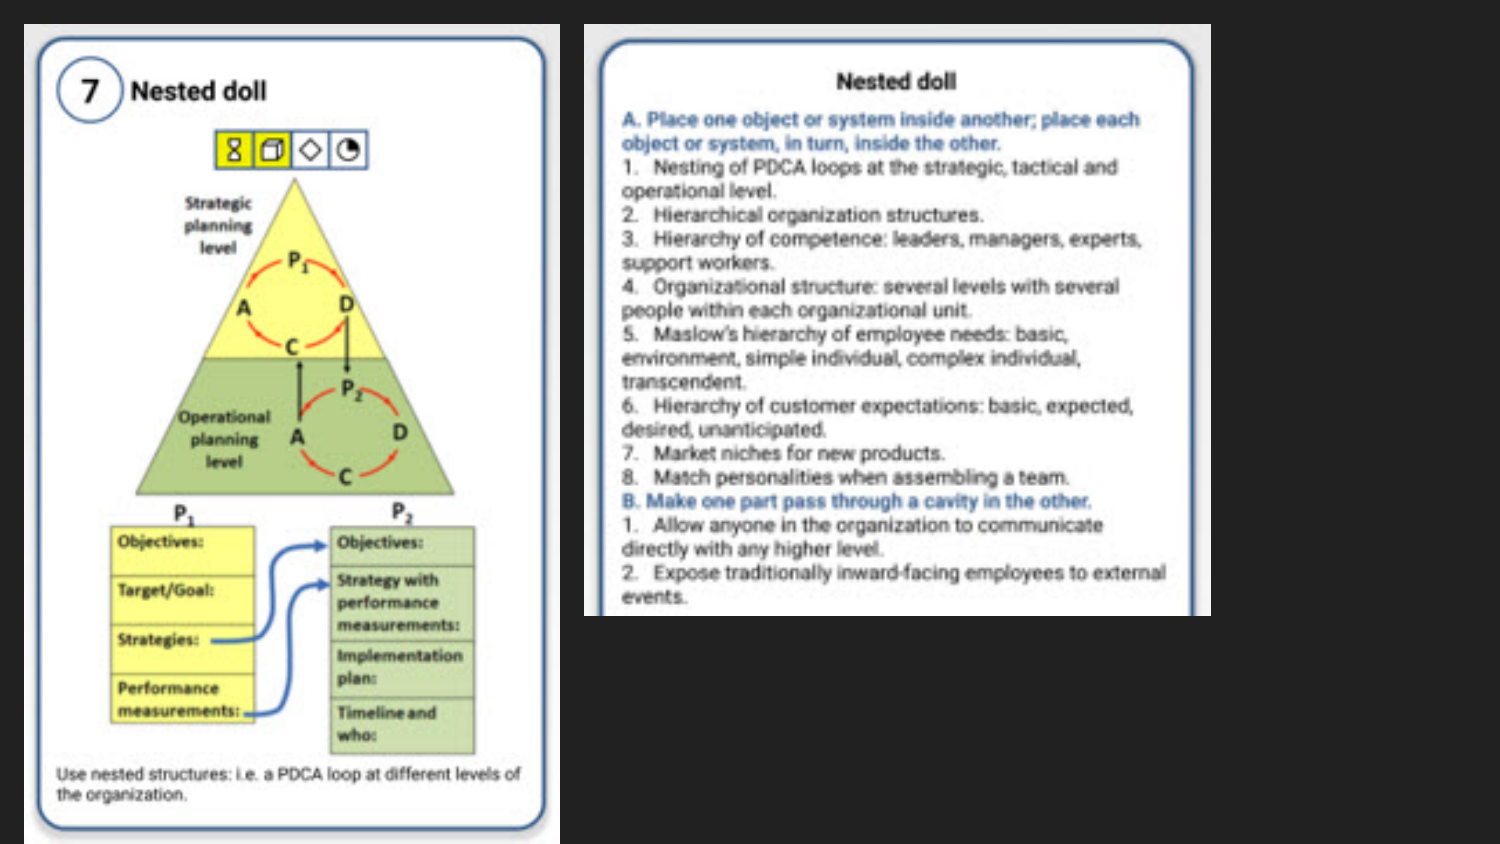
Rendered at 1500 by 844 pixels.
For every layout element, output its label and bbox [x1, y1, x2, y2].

picture [24, 24, 560, 844]
picture [583, 24, 1211, 616]
